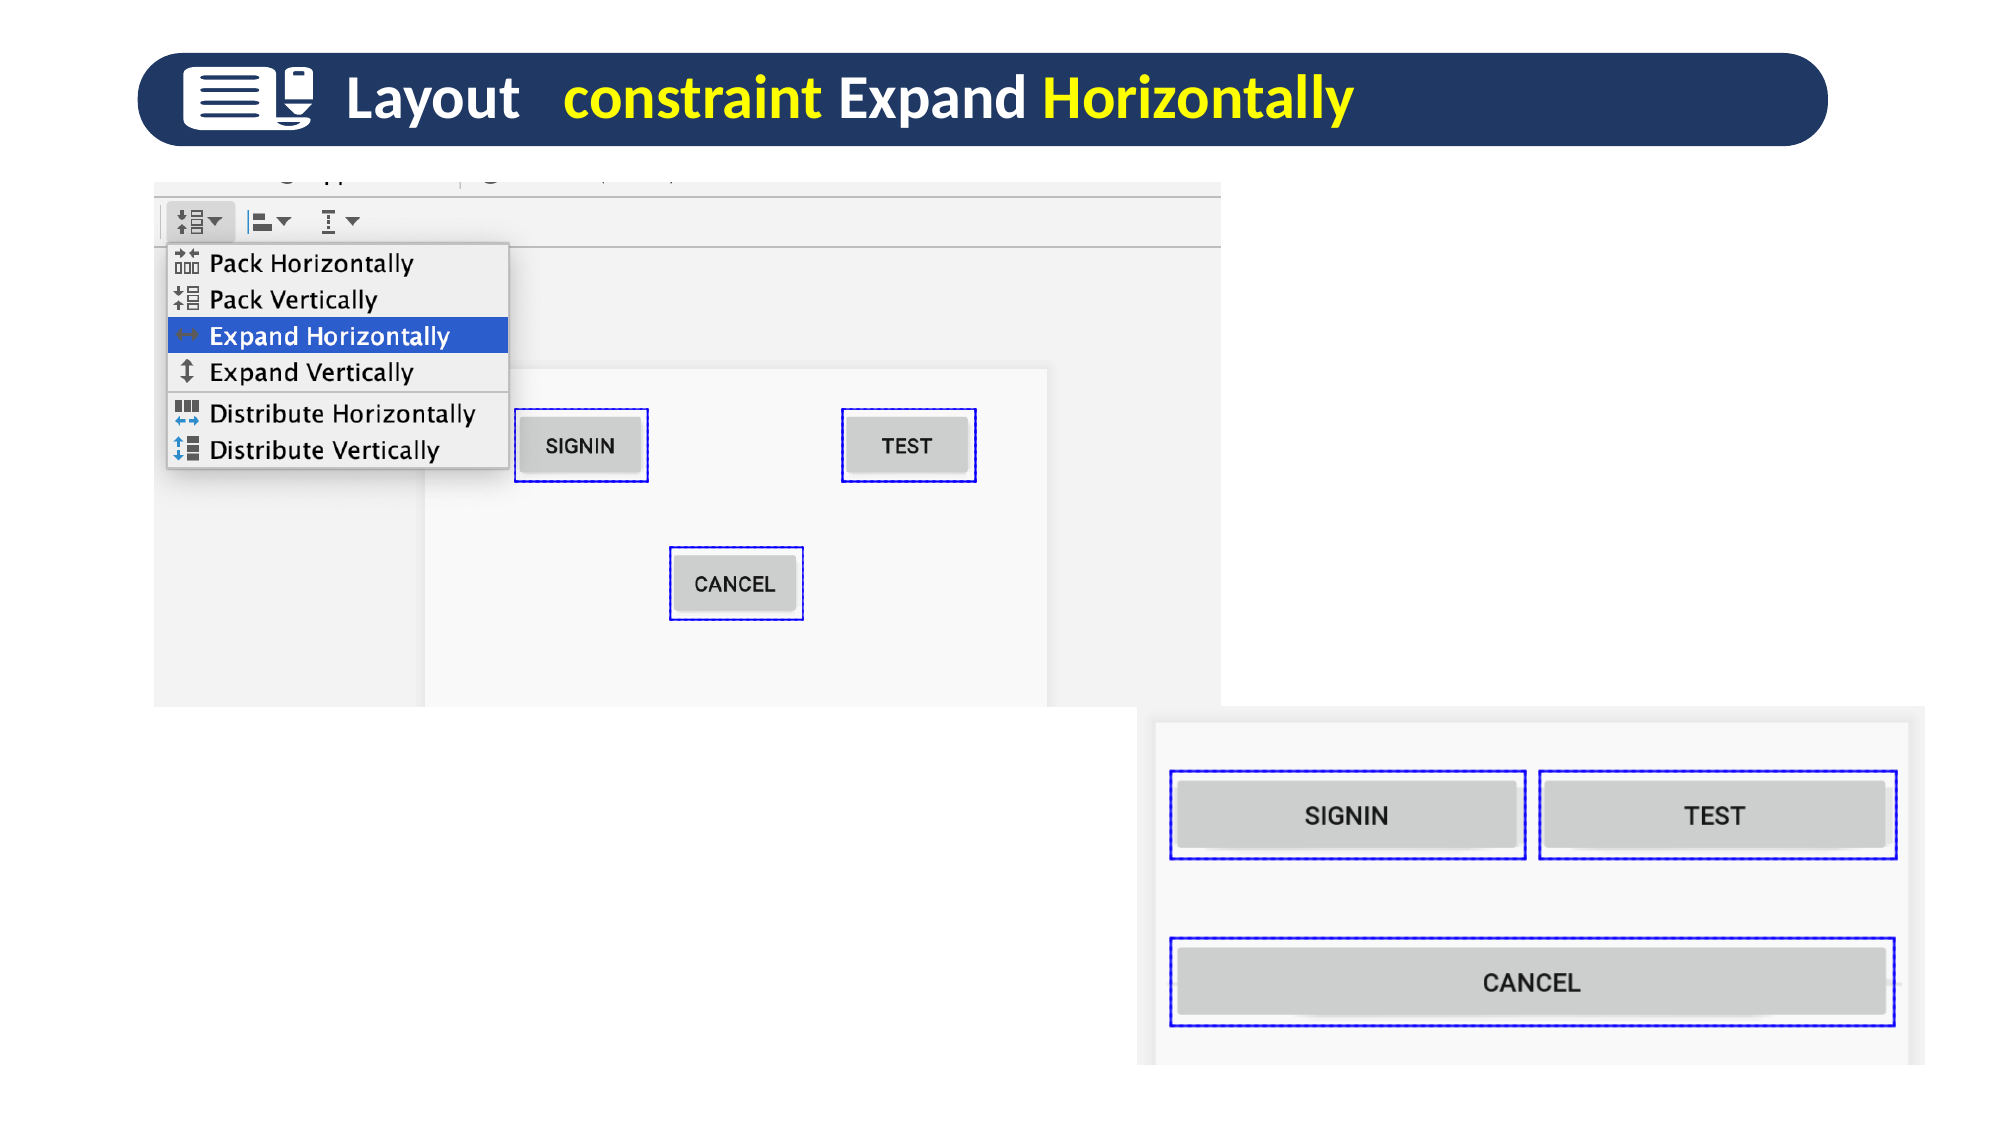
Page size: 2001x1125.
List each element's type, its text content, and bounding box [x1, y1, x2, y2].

text_box Layout constraint Expand Horizontally [332, 48, 1798, 139]
text_box [136, 51, 1830, 148]
picture [154, 182, 1925, 1065]
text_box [183, 66, 313, 131]
